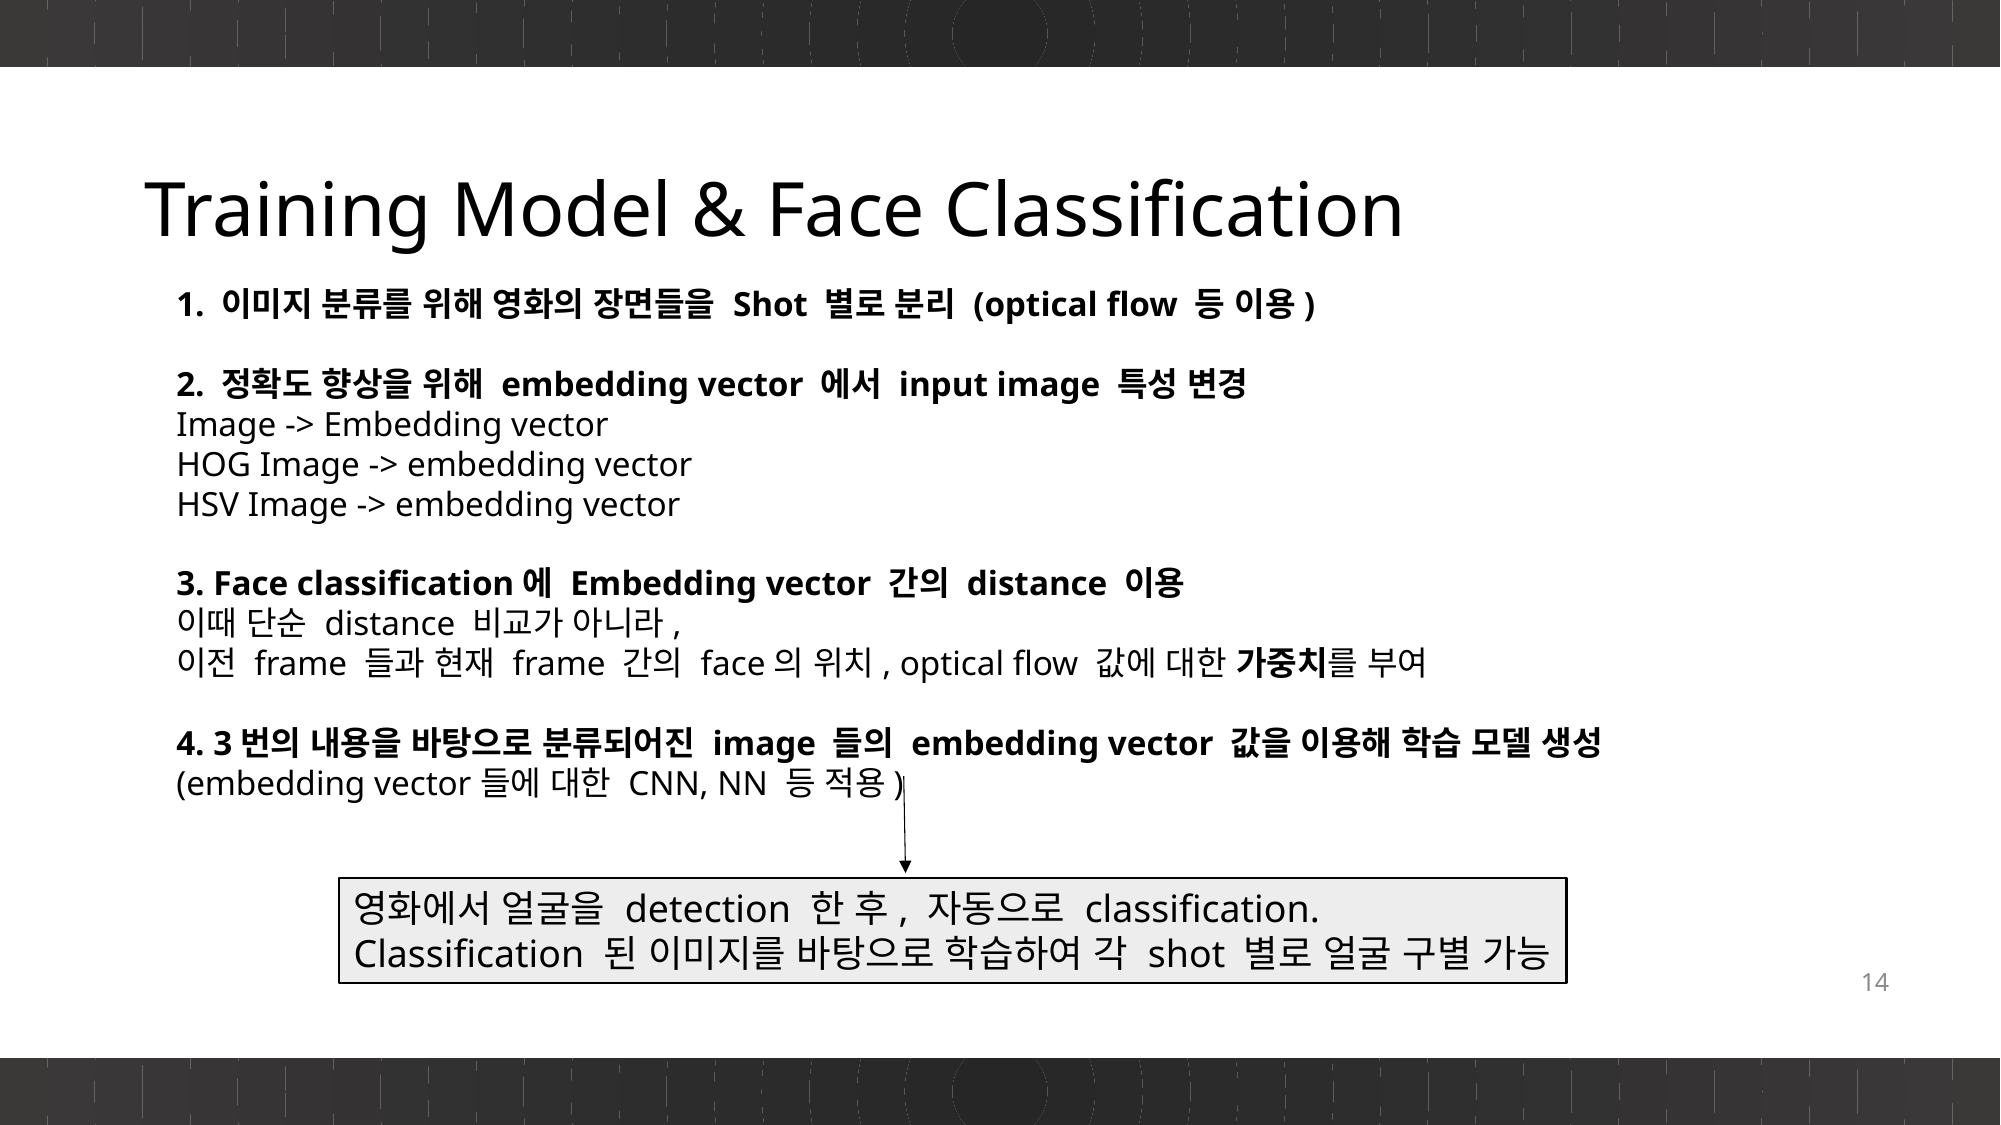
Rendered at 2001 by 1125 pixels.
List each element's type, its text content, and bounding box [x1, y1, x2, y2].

text_box [0, 1057, 2000, 1125]
text_box [0, 0, 2000, 68]
slide_number 14 [1454, 953, 1905, 1014]
text_box 1. 이미지 분류를 위해 영화의 장면들을 Shot 별로 분리 (optical flow 등 이용) 2. 정확도 향상을 위해 embedding vector 에서 input image 특성 변경 Image -> Embedding vector HOG Image -> embedding vector HSV Image -> embedding vector 3. Face classification에 Embedding vector 간의 distance 이용 이때 단순 distance 비교가 아니라, 이전 frame 들과 현재 frame 간의 face의 위치, optical flow 값에 대한 가중치를 부여 4. 3번의 내용을 바탕으로 분류되어진 image 들의 embedding vector 값을 이용해 학습 모델 생성 (embedding vector들에 대한 CNN, NN 등 적용) [161, 275, 1619, 850]
text_box 영화에서 얼굴을 detection 한 후, 자동으로 classification. Classification 된 이미지를 바탕으로 학습하여 각 shot 별로 얼굴 구별 가능 [338, 877, 1567, 983]
title Training Model & Face Classification [129, 156, 1567, 269]
